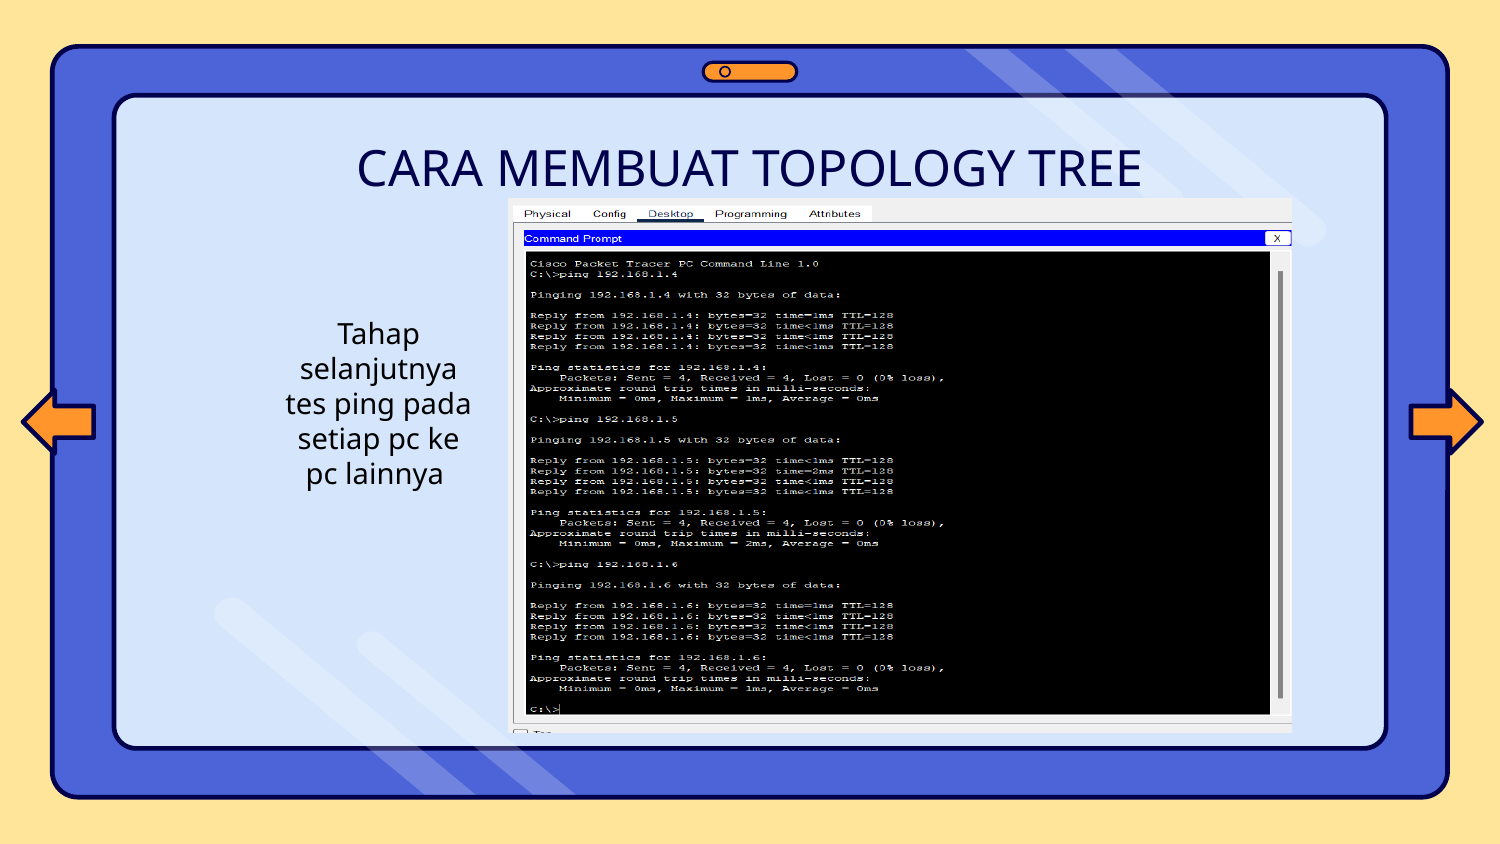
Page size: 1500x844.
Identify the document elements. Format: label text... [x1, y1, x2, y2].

text_box [1410, 390, 1482, 454]
picture [508, 198, 1293, 733]
text_box [22, 390, 94, 454]
title CARA MEMBUAT TOPOLOGY TREE [118, 121, 1382, 216]
text_box Tahap selanjutnya tes ping pada setiap pc ke pc lainnya [267, 308, 490, 498]
